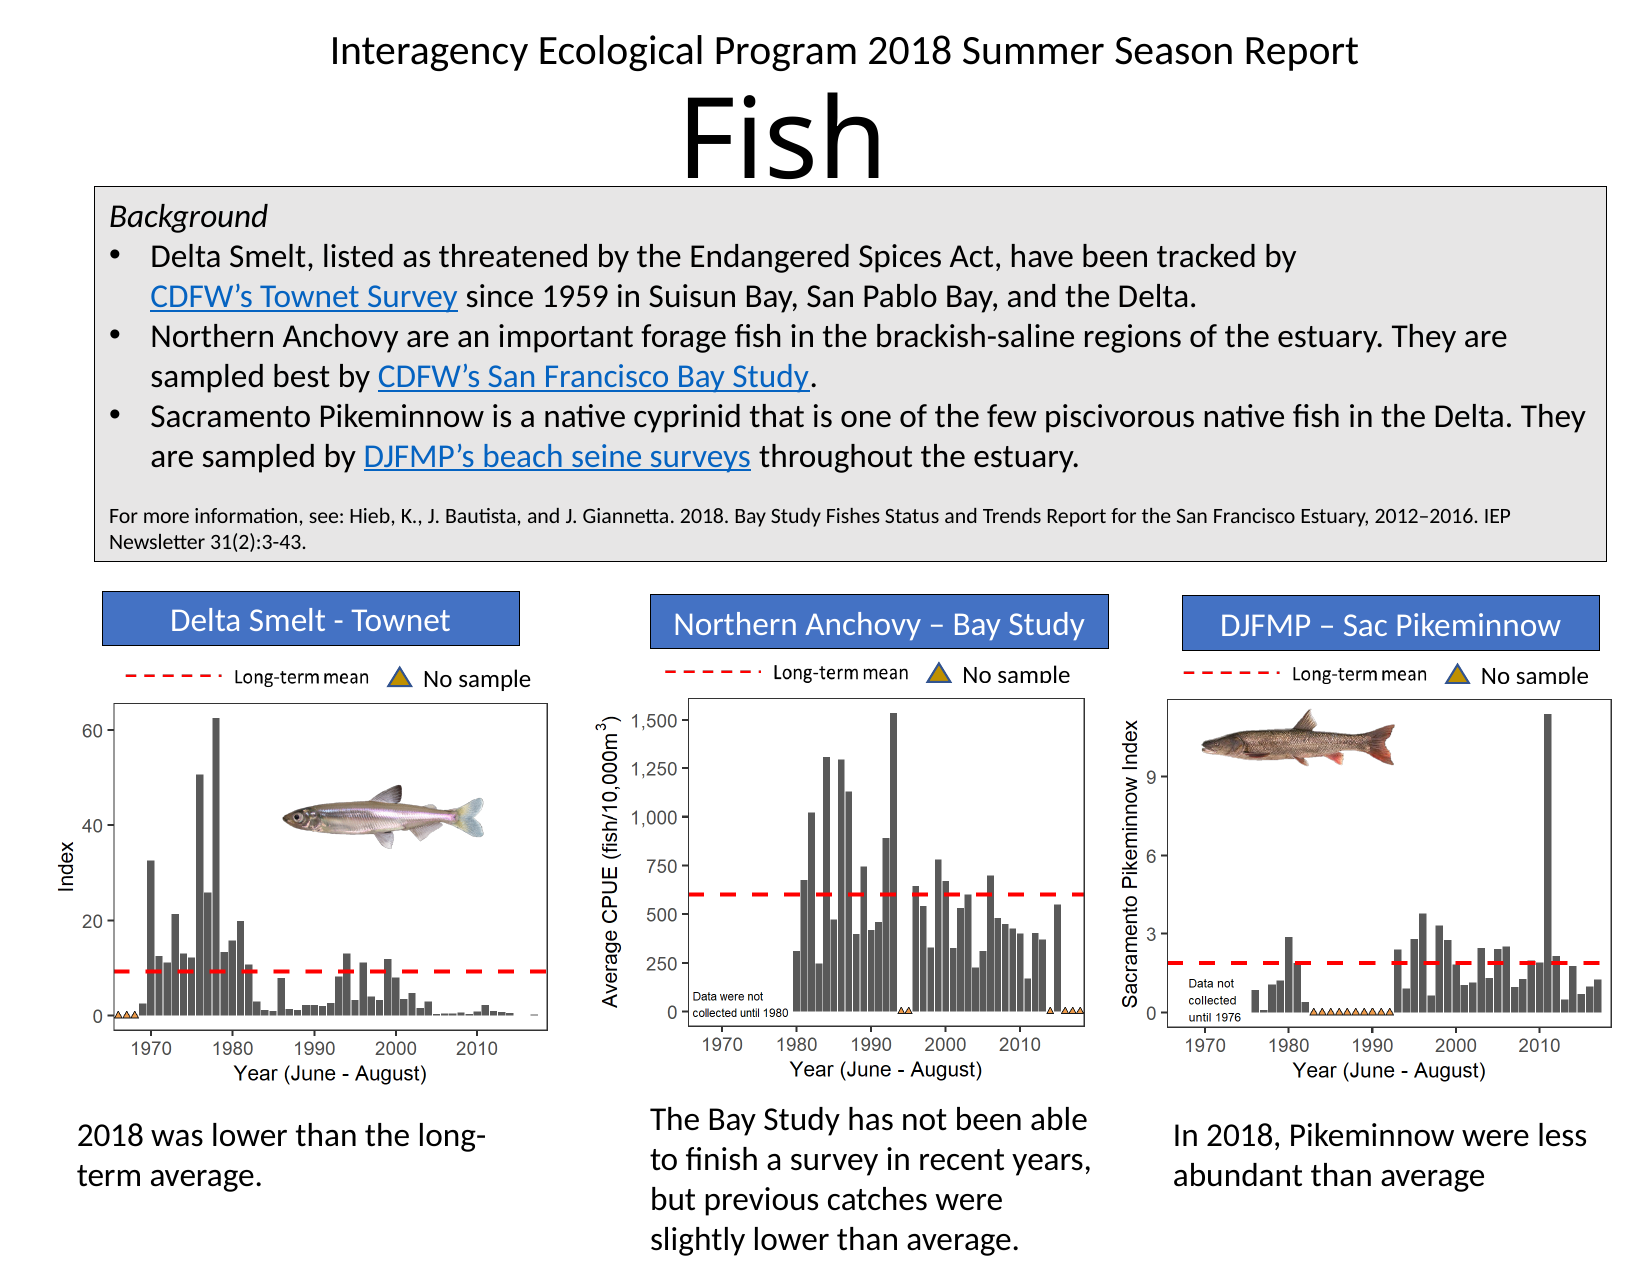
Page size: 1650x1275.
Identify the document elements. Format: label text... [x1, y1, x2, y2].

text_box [1446, 652, 1606, 684]
text_box DJFMP – Sac Pikeminnow [1182, 595, 1600, 651]
text_box Northern Anchovy – Bay Study [650, 594, 1109, 649]
title Fish [367, 12, 1199, 211]
text_box Background Delta Smelt, listed as threatened by the Endangered Spices Act, have been tracked by CDFW’s Townet Survey since 1959 in Suisun Bay, San Pablo Bay, and the Delta. Northern Anchovy are an important forage fish in the brackish-saline regions of the estuary. They are sampled best by CDFW’s San Francisco Bay Study. Sacramento Pikeminnow is a native cyprinid that is one of the few piscivorous native fish in the Delta. They are sampled by DJFMP’s beach seine surveys throughout the estuary. For more information, see: Hieb, K., J. Bautista, and J. Giannetta. 2018. Bay Study Fishes Status and Trends Report for the San Francisco Estuary, 2012–2016. IEP Newsletter 31(2):3-43. [94, 186, 1607, 562]
text_box Delta Smelt - Townet [102, 591, 520, 646]
text_box 2018 was lower than the long-term average. [62, 1105, 558, 1200]
picture [33, 683, 1647, 1090]
text_box In 2018, Pikeminnow were less abundant than average [1158, 1106, 1624, 1201]
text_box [108, 665, 384, 691]
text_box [1166, 662, 1442, 684]
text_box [647, 661, 923, 683]
text_box Interagency Ecological Program 2018 Summer Season Report [141, 21, 367, 109]
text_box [388, 655, 548, 701]
text_box Interagency Ecological Program 2018 Summer Season Report [1199, 21, 1549, 109]
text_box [927, 651, 1087, 683]
text_box The Bay Study has not been able to finish a survey in recent years, but previous catches were slightly lower than average. [635, 1089, 1109, 1265]
